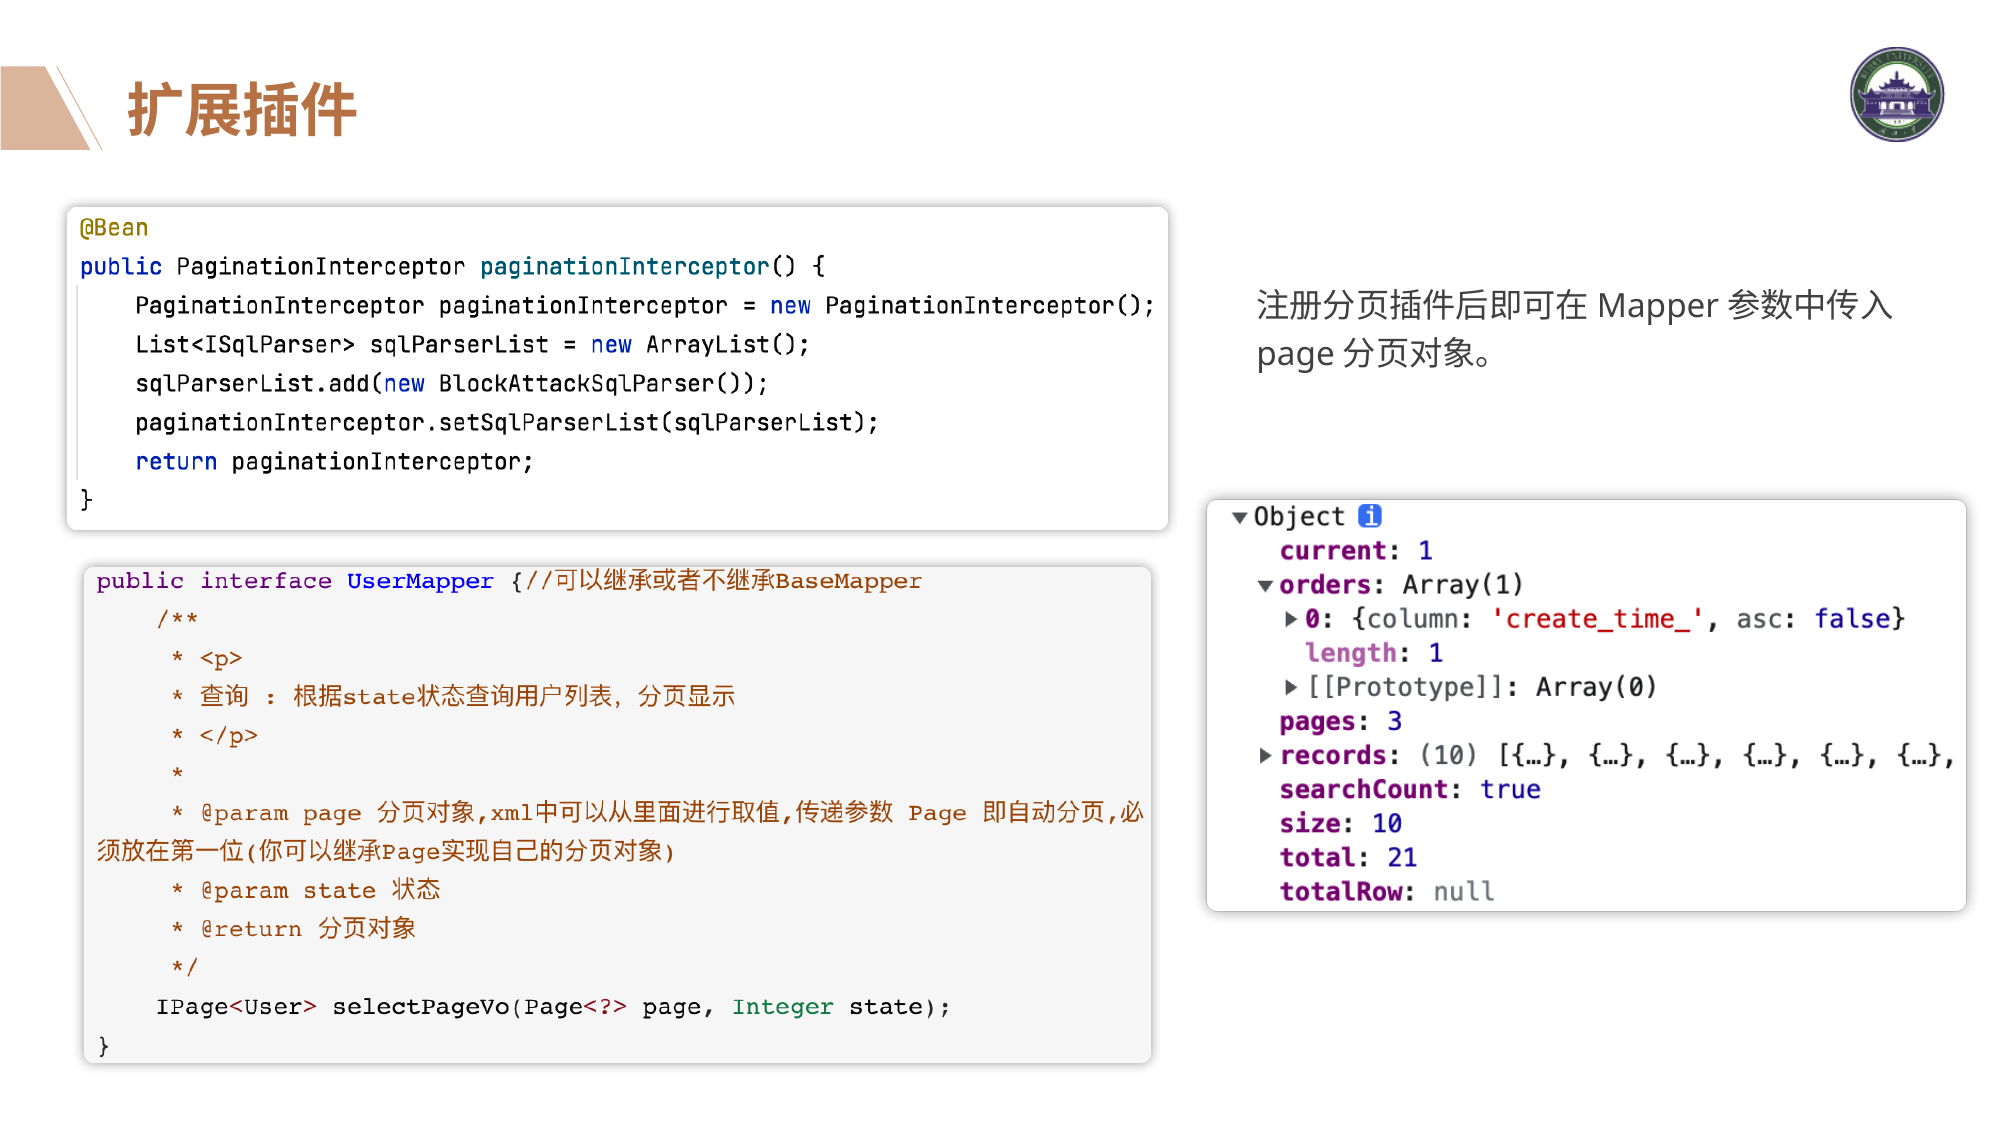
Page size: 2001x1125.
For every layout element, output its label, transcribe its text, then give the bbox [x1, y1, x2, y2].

text_box 扩展插件 [125, 72, 430, 143]
picture [73, 556, 1161, 1073]
text_box 注册分页插件后即可在Mapper参数中传入page分页对象。 [1241, 268, 1979, 380]
picture [1194, 487, 1979, 925]
picture [1850, 47, 1954, 150]
text_box [0, 65, 93, 151]
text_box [56, 66, 103, 150]
picture [56, 196, 1178, 540]
